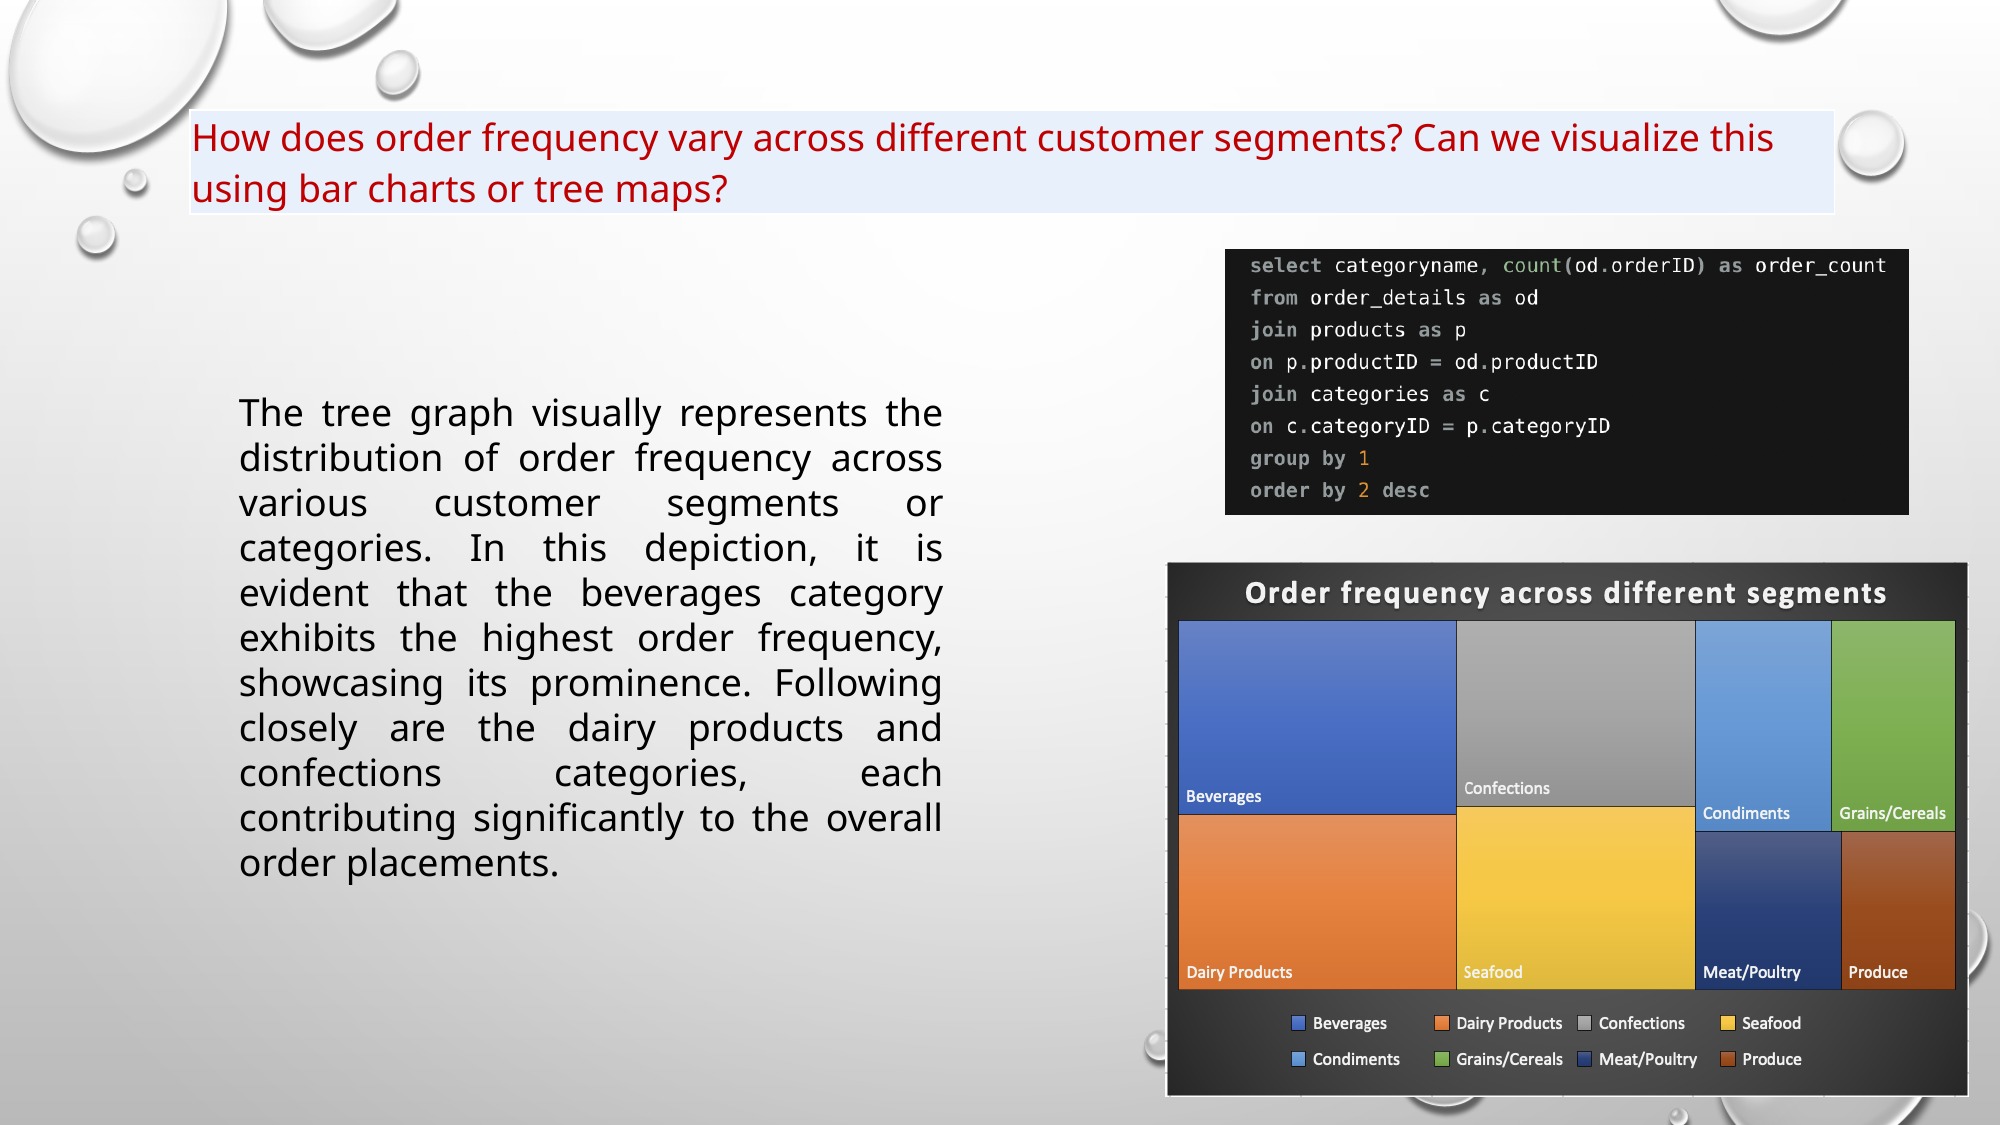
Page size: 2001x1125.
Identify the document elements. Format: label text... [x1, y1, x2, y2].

text_box The tree graph visually represents the distribution of order frequency across various customer segments or categories. In this depiction, it is evident that the beverages category exhibits the highest order frequency, showcasing its prominence. Following closely are the dairy products and confections categories, each contributing significantly to the overall order placements. [224, 381, 959, 892]
picture [0, 0, 2000, 1125]
table_header How does order frequency vary across different customer segments? Can we visualize this using bar charts or tree maps? [191, 111, 1834, 213]
